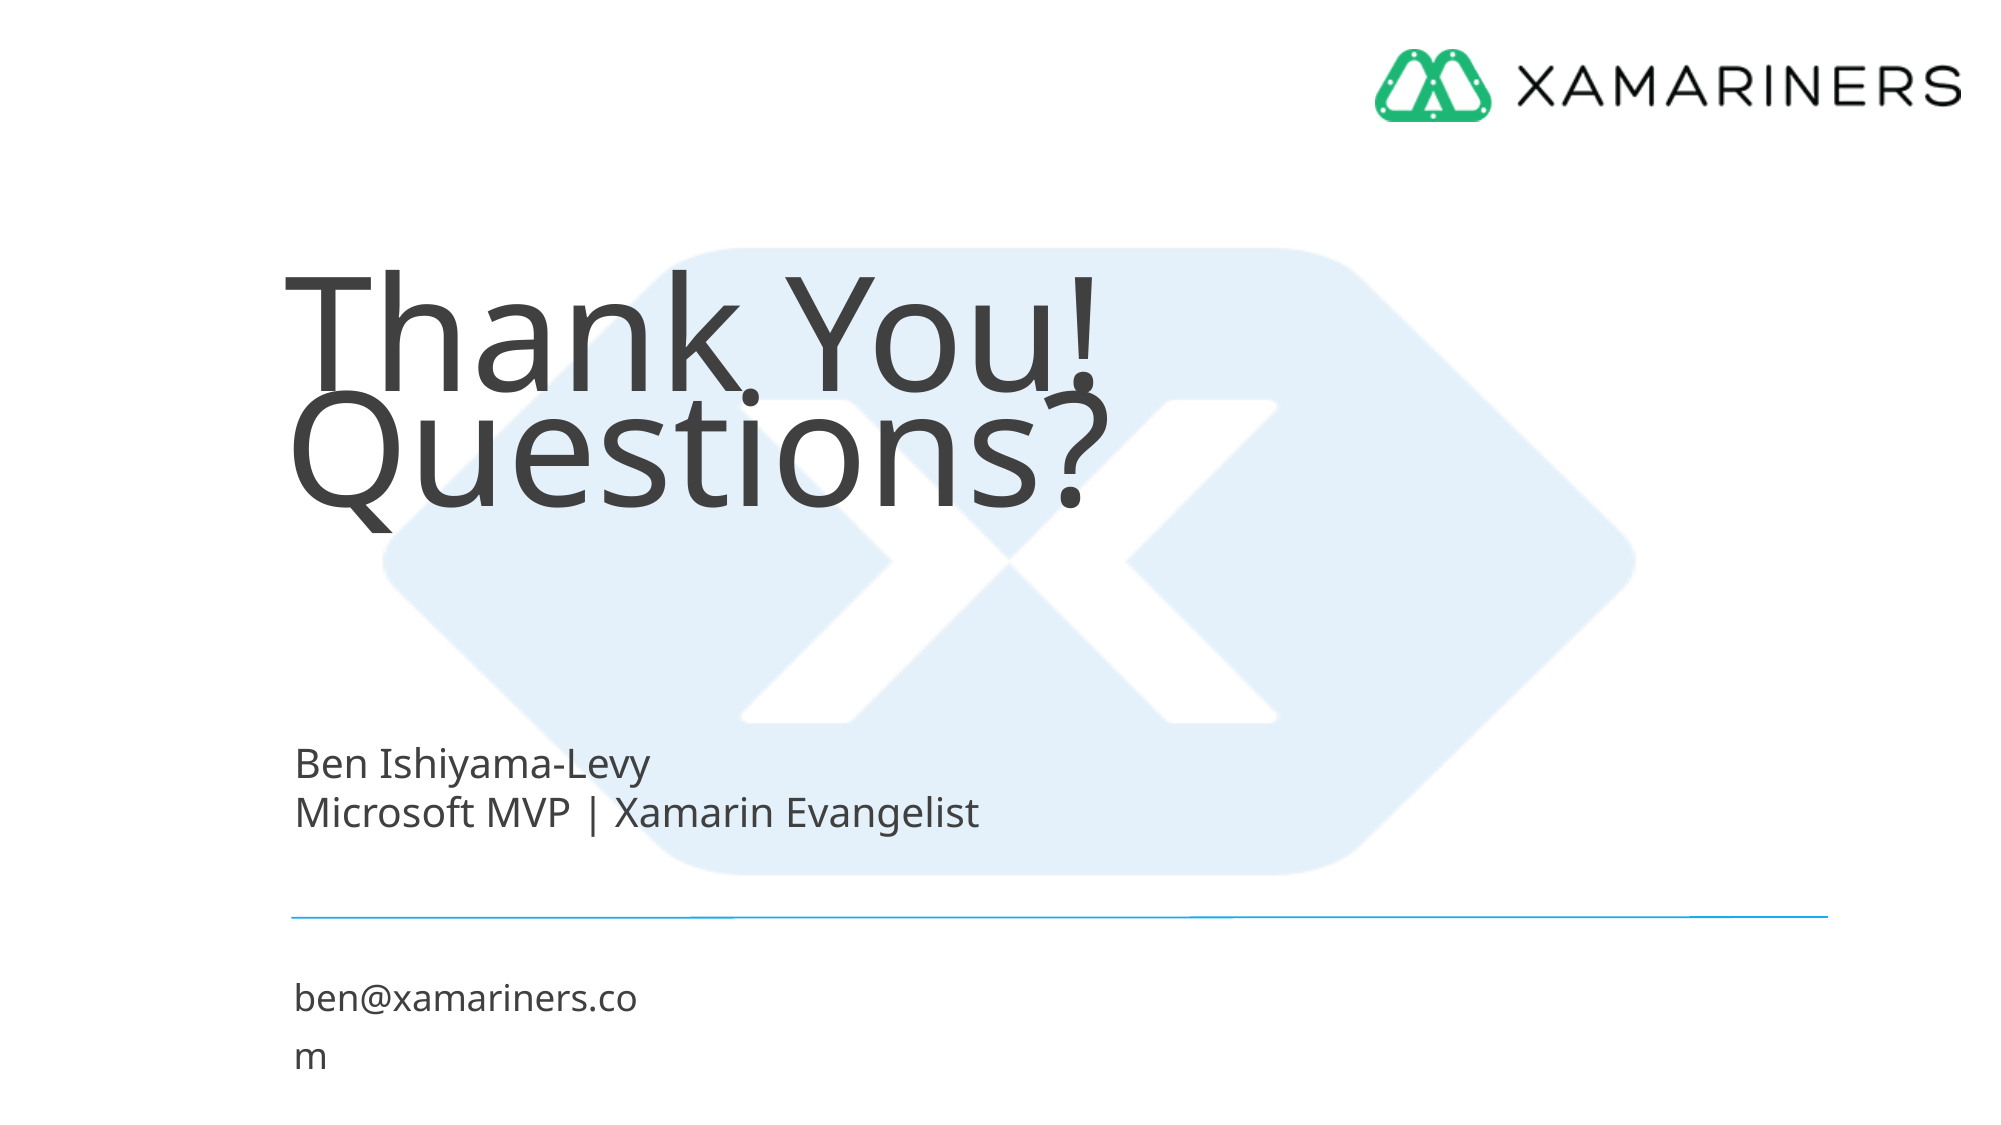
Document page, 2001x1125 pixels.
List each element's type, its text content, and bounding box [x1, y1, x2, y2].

picture [1375, 49, 1961, 123]
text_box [278, 954, 1845, 1022]
text_box Ben Ishiyama-Levy Microsoft MVP | Xamarin Evangelist [291, 734, 1072, 839]
text_box Thank You! Questions? [255, 276, 1949, 412]
